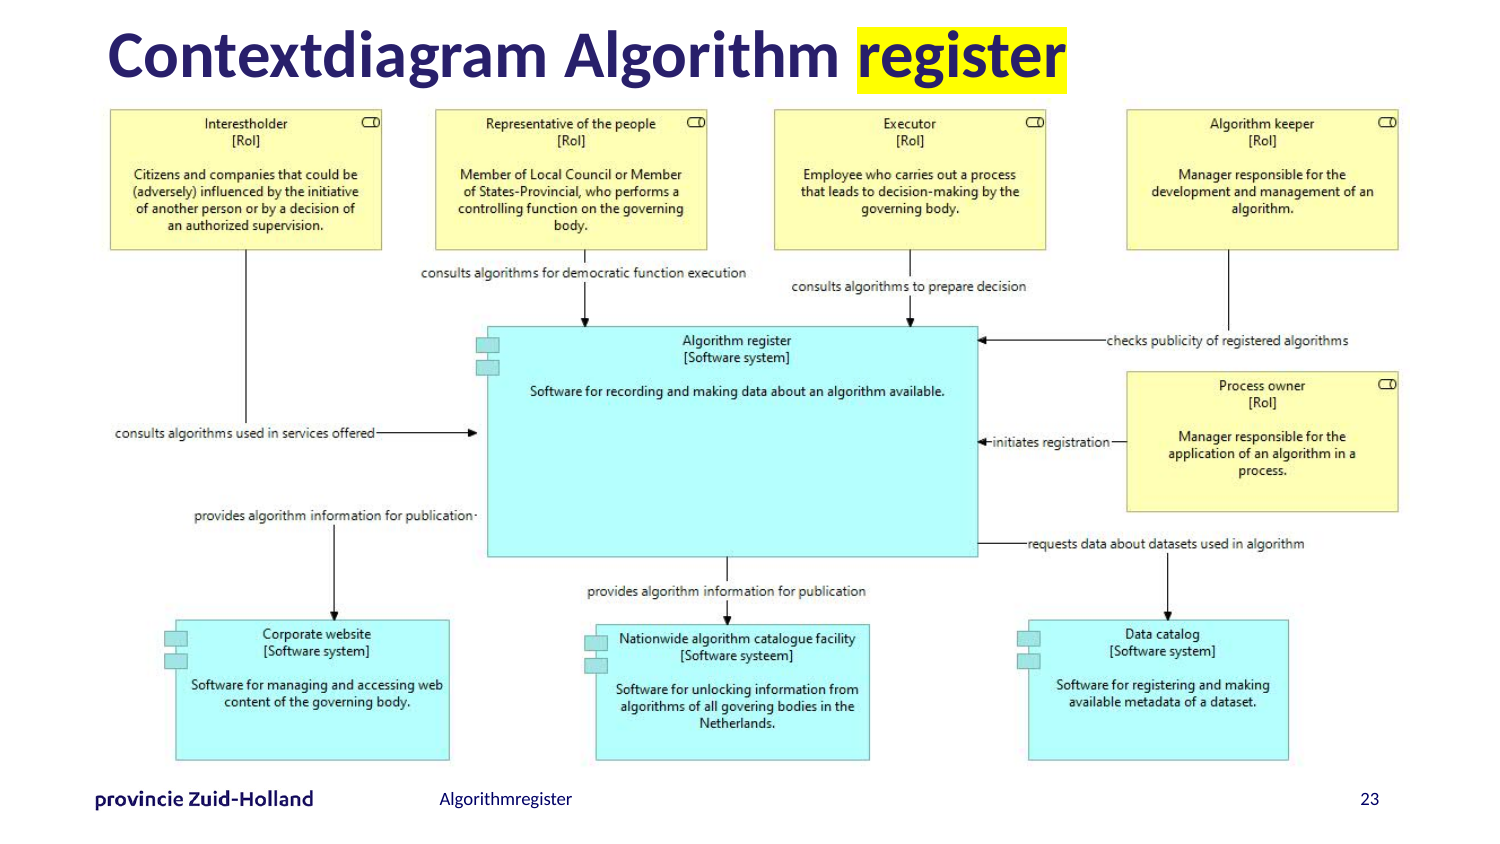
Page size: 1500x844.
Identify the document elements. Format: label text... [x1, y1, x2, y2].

slide_number 22 [1029, 786, 1380, 810]
picture [0, 0, 1500, 844]
footer Algorithmregister [439, 786, 915, 810]
title Contextdiagram Algorithm register [93, 3, 1380, 84]
